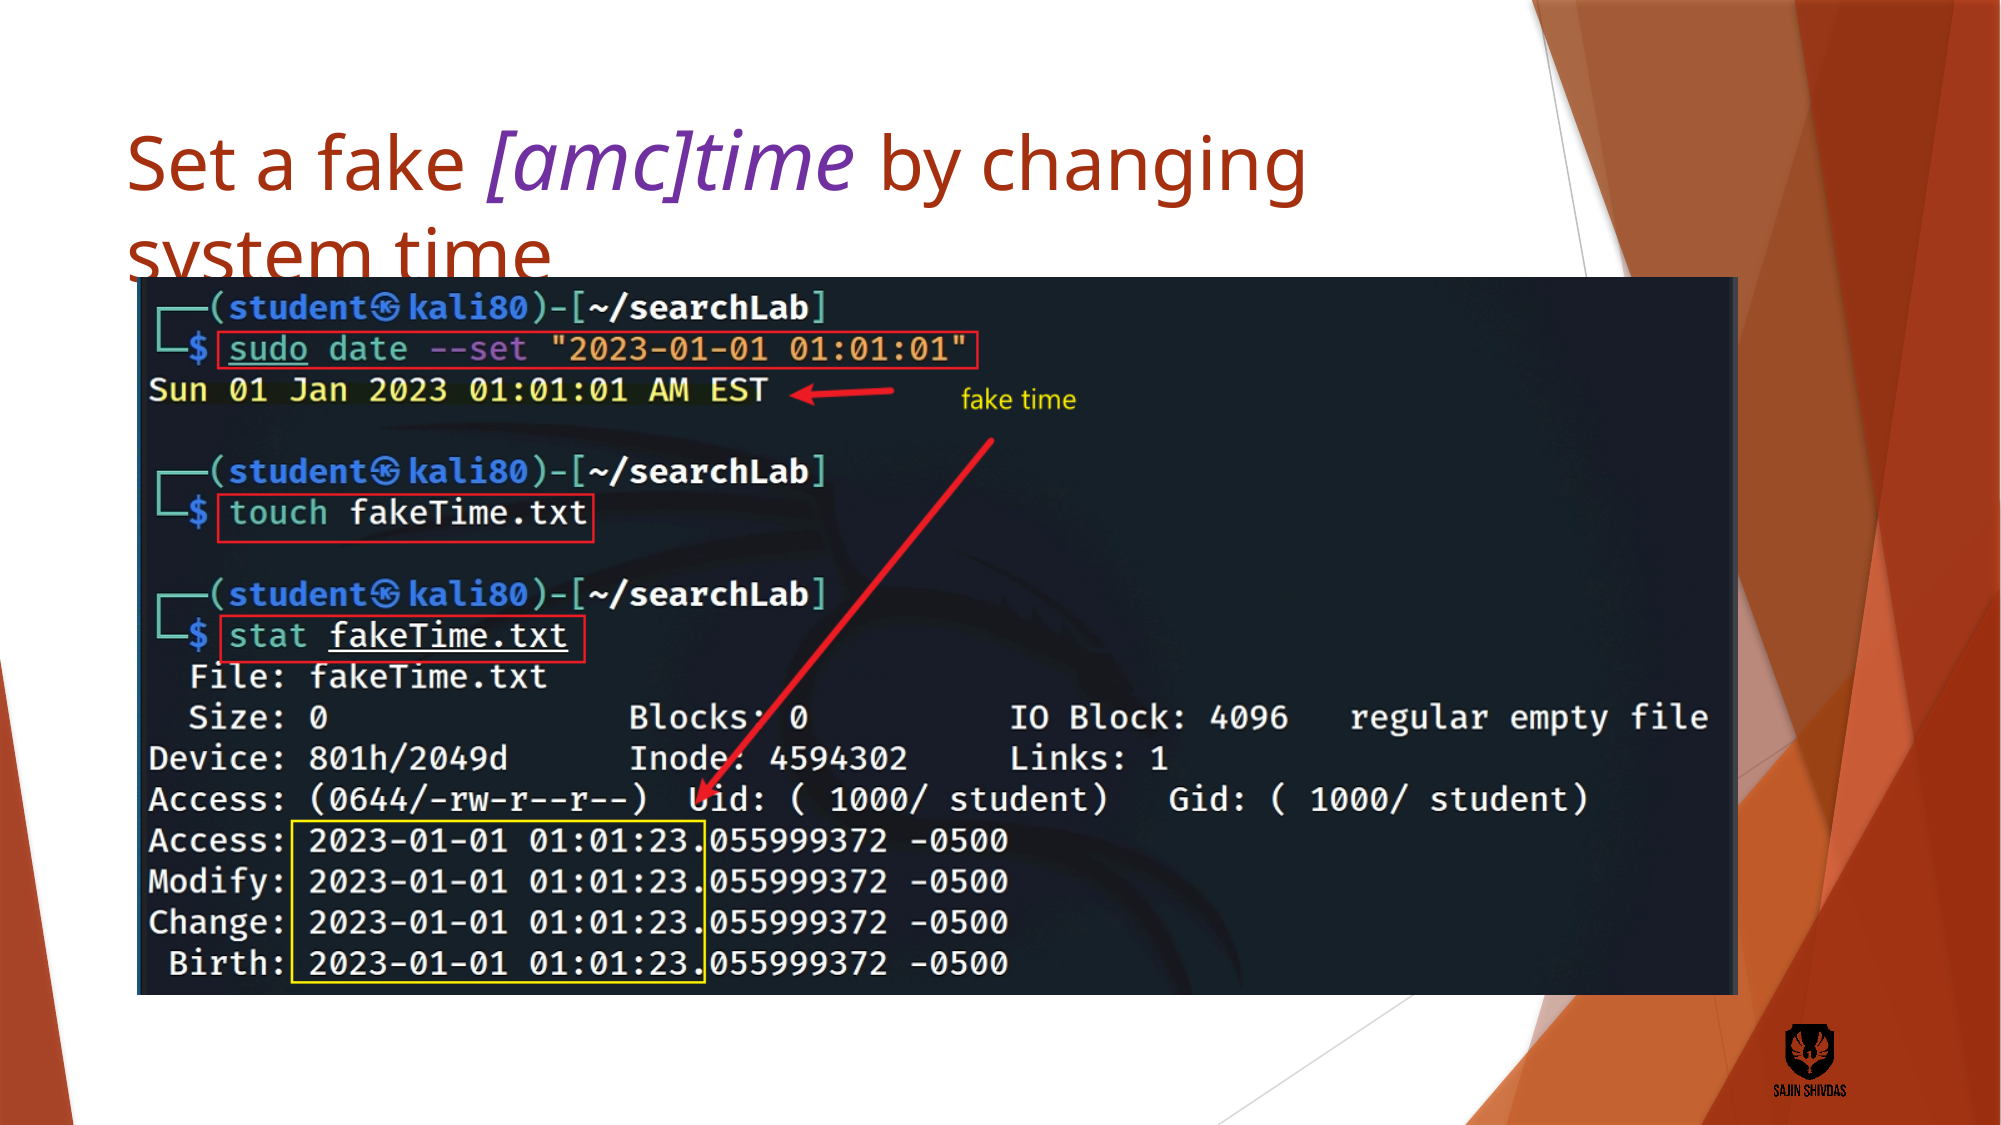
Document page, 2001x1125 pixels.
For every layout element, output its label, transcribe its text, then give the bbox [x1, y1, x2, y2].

picture [1765, 1016, 1856, 1106]
picture [136, 276, 1739, 996]
title Set a fake [amc]time by changing system time [111, 99, 1522, 317]
